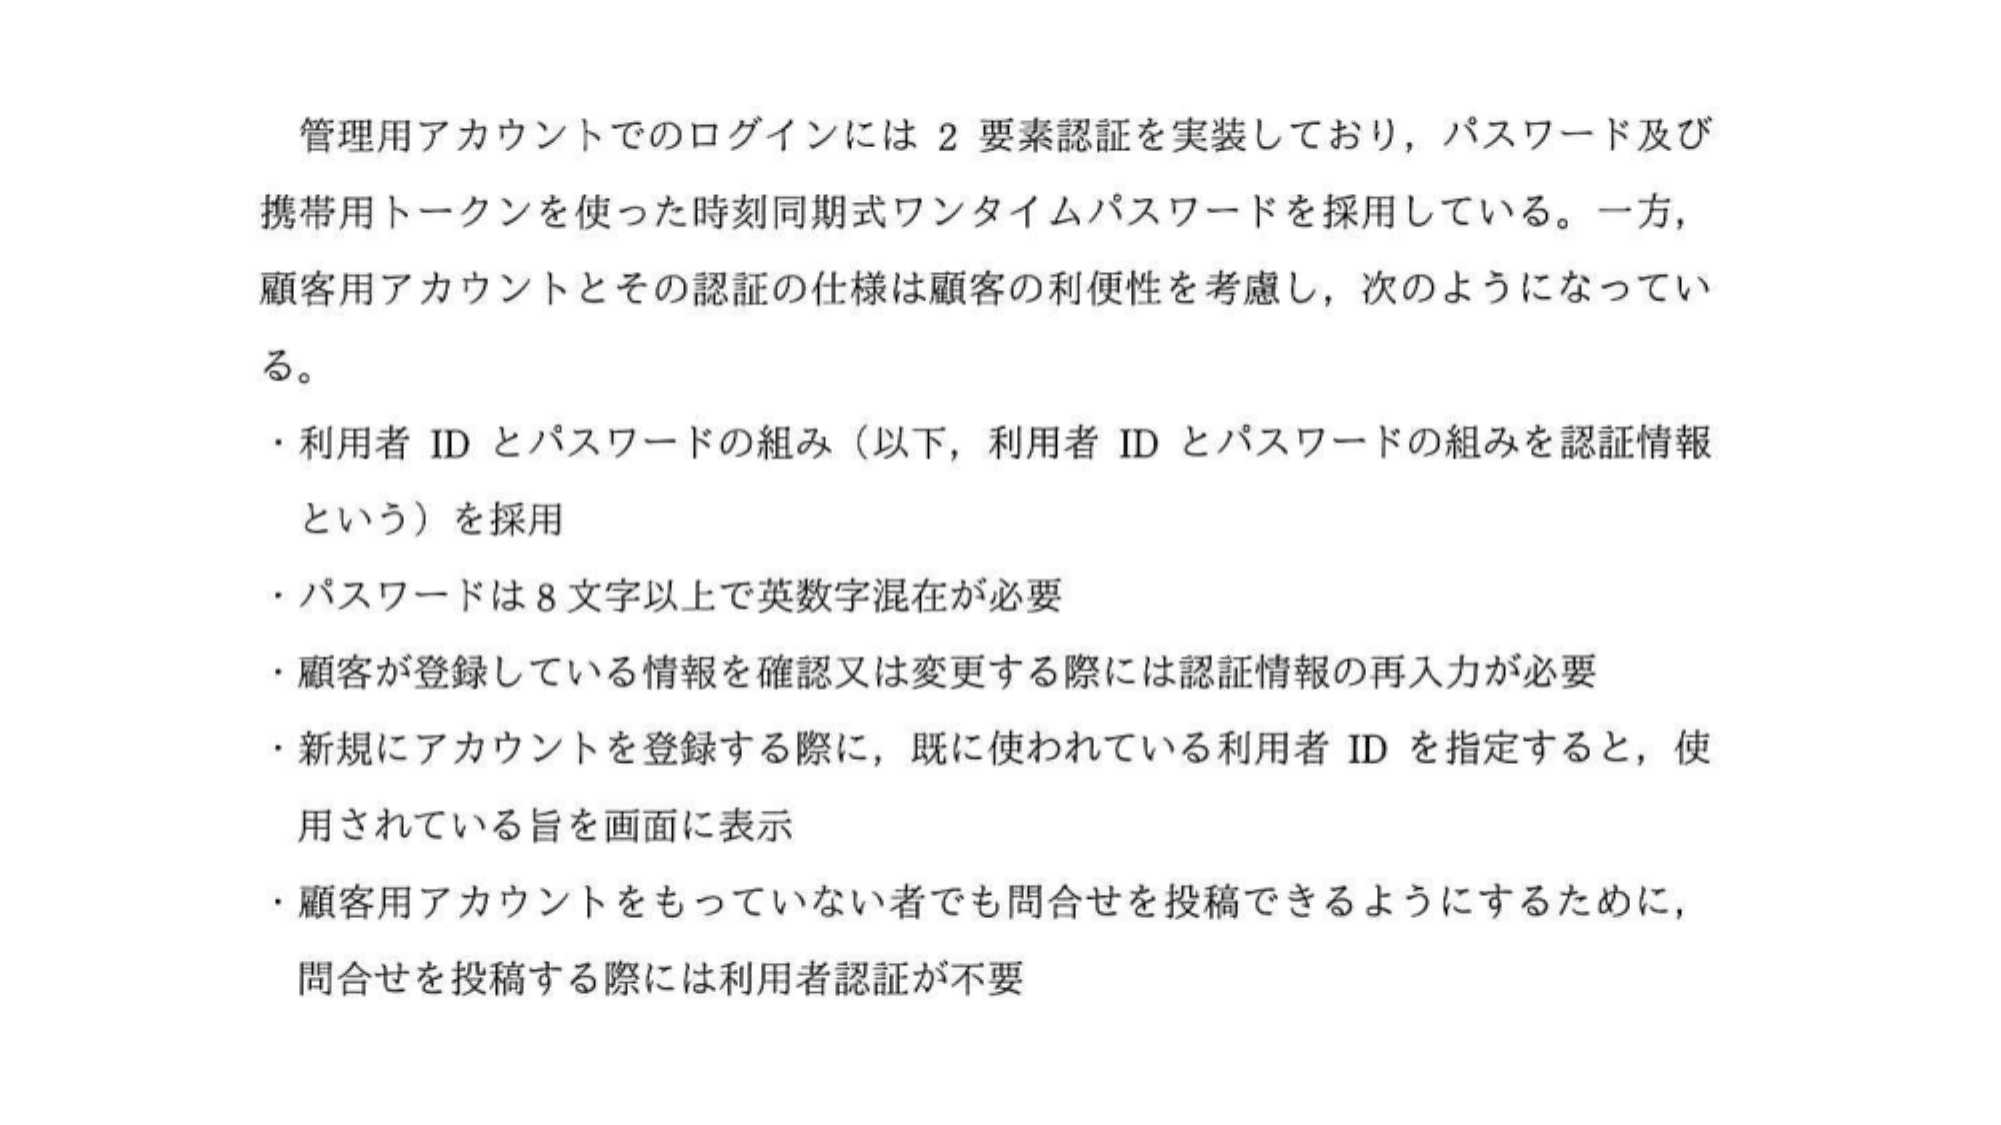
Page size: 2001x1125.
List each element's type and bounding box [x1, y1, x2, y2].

picture [254, 93, 1746, 1032]
